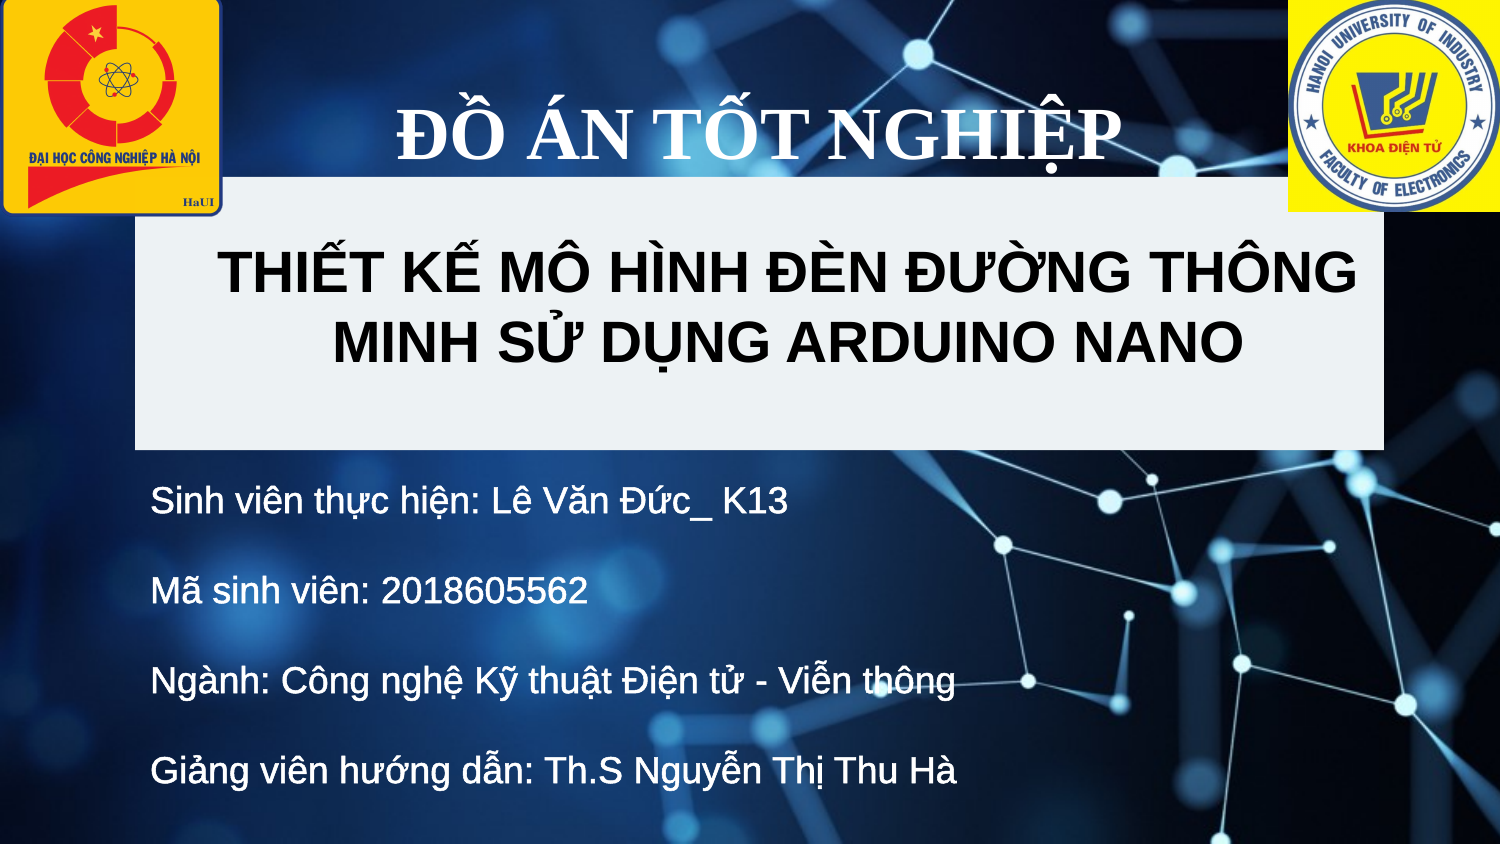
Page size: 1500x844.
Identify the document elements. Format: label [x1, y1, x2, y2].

text_box [0, 0, 1500, 225]
picture [0, 225, 1500, 844]
text_box [134, 77, 1422, 802]
